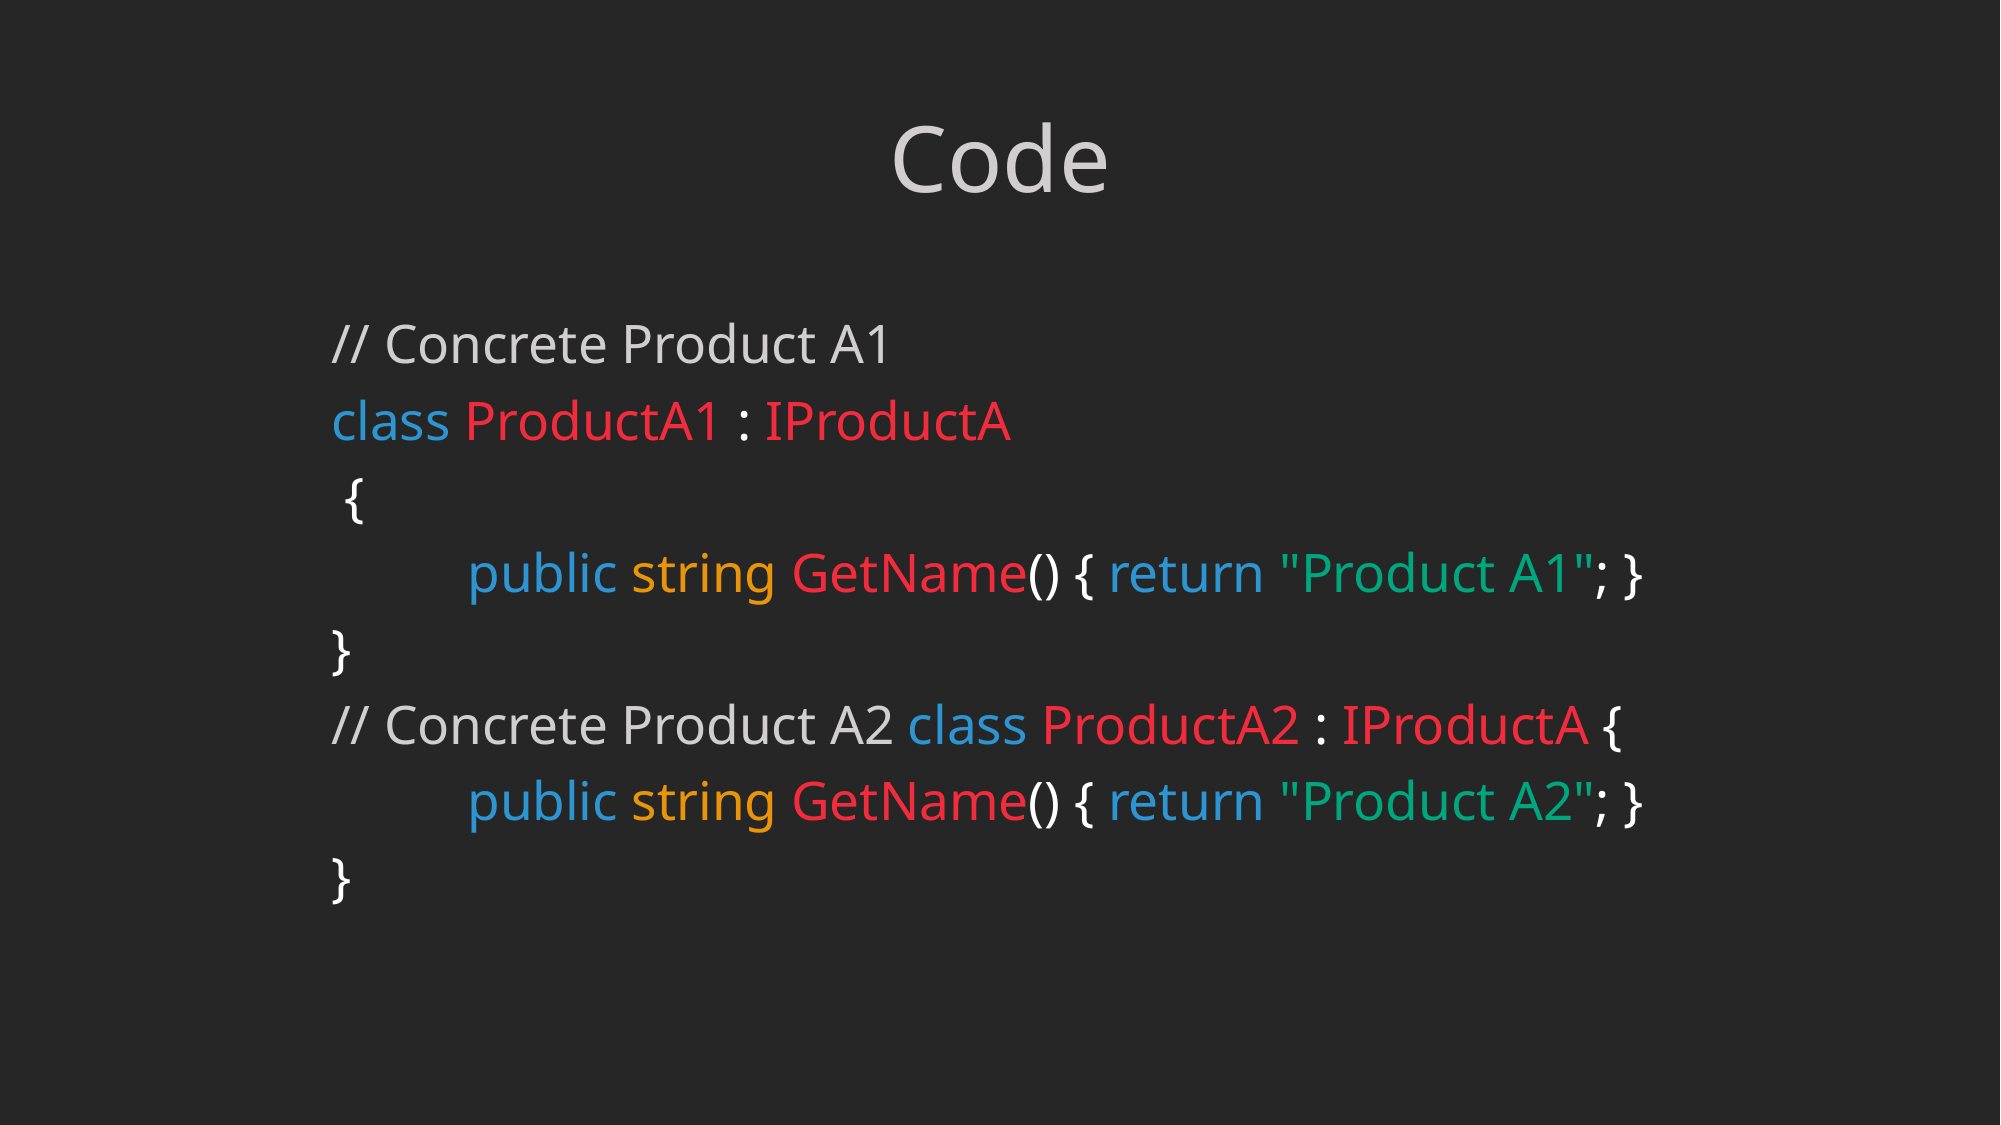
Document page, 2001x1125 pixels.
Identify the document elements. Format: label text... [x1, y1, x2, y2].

title Code [777, 54, 1223, 272]
list // Concrete Product A1 class ProductA1 : IProductA { public string GetName() { return "Product A1"; } } // Concrete Product A2 class ProductA2 : IProductA { public string GetName() { return "Product A2"; } } [315, 310, 1684, 1025]
